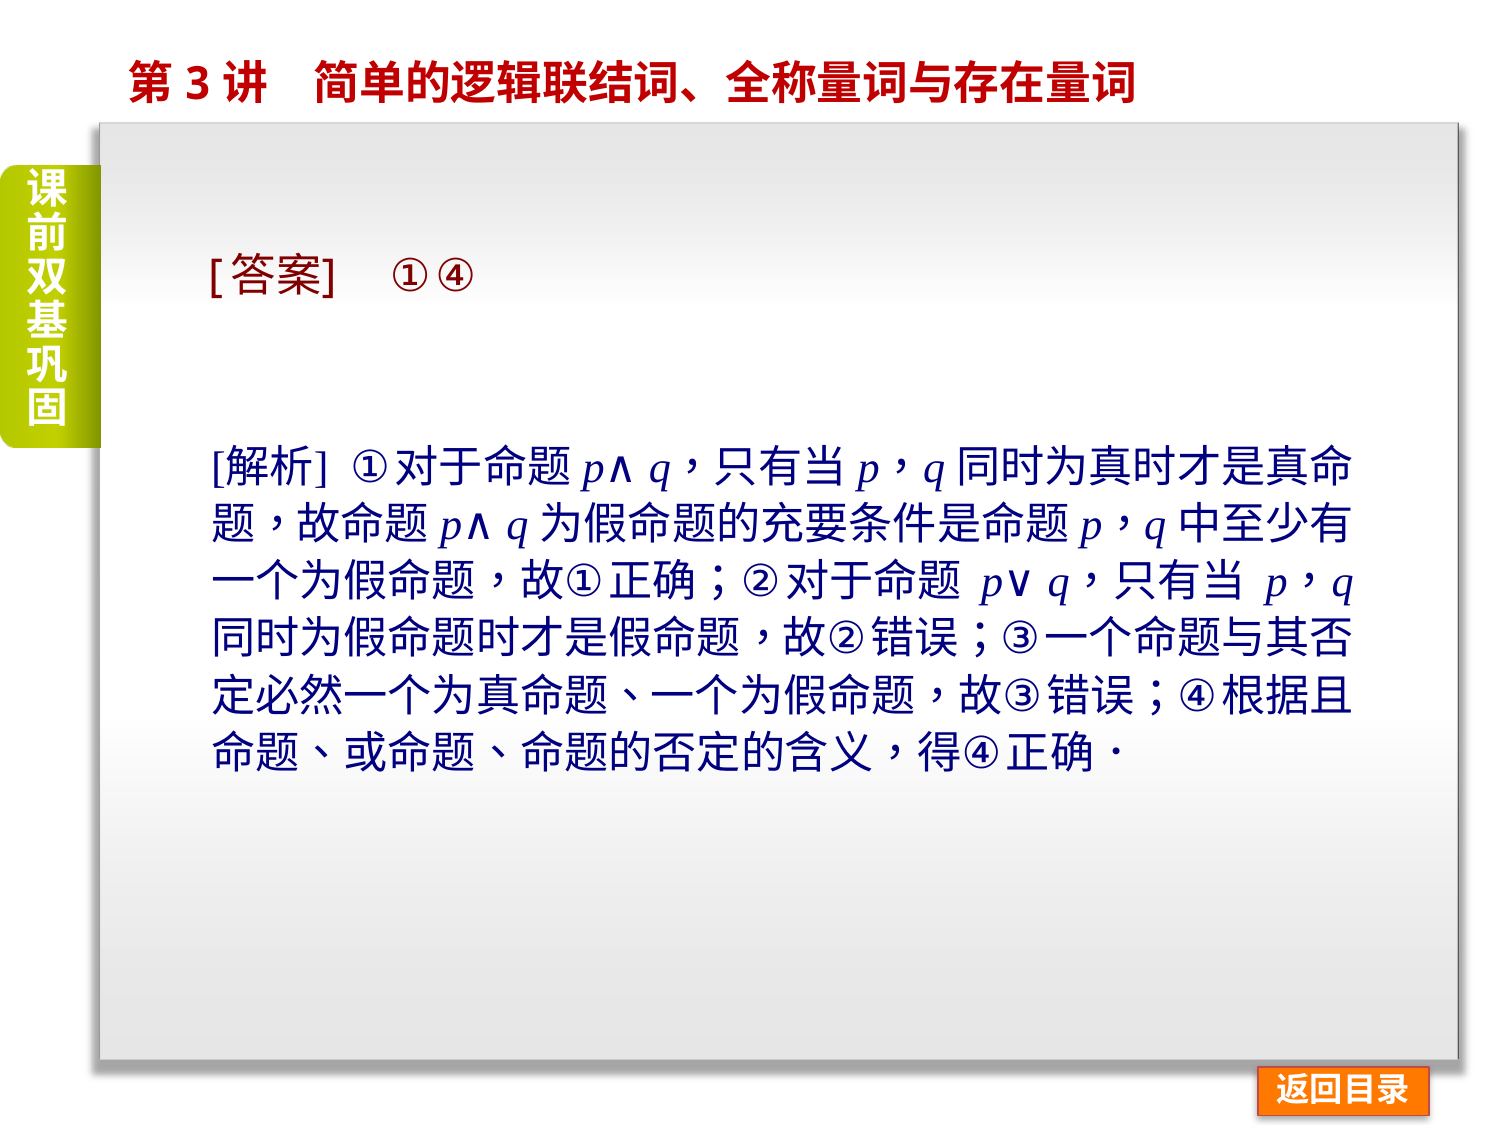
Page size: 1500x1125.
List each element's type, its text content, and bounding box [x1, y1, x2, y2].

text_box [0, 160, 101, 450]
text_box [210, 437, 1354, 1125]
picture [79, 115, 1477, 1087]
text_box 第3讲 简单的逻辑联结词、全称量词与存在量词 [112, 42, 1211, 121]
text_box 返回目录 [1357, 1066, 1430, 1116]
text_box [116, 245, 1252, 427]
